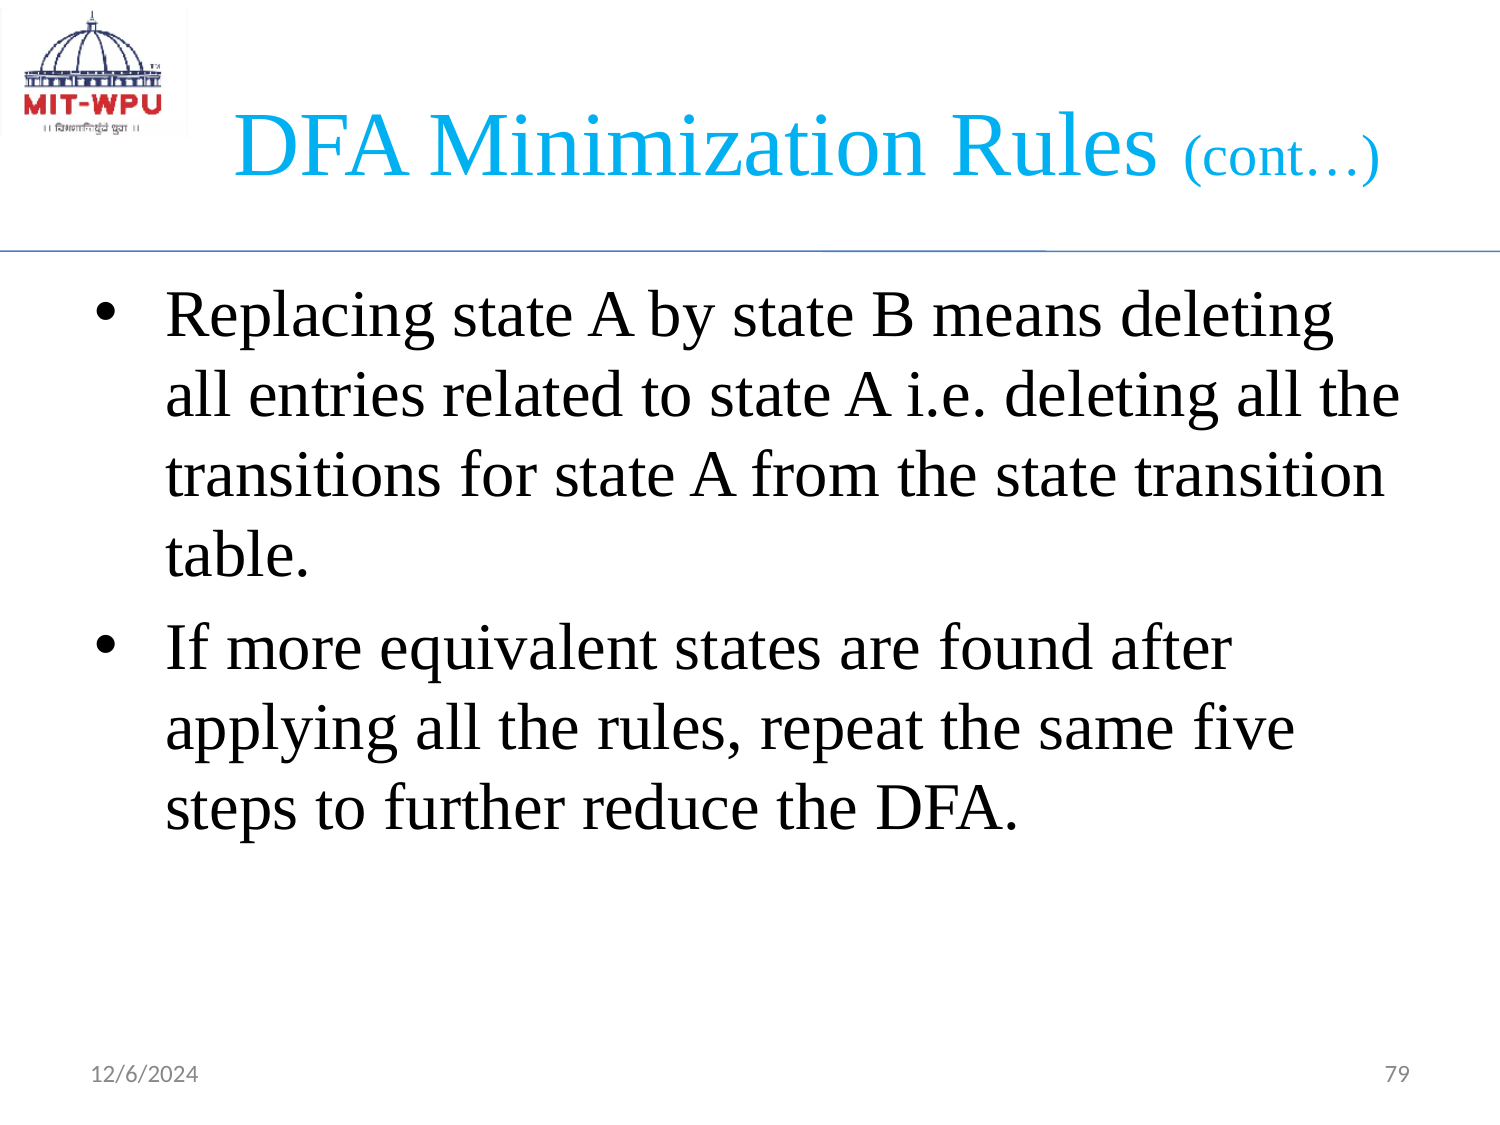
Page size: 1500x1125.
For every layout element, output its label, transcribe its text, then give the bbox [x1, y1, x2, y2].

title DFA Minimization Rules (cont…) [75, 45, 1425, 233]
picture [0, 8, 188, 137]
slide_number ‹#› [1074, 1042, 1425, 1103]
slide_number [75, 1042, 425, 1103]
list Replacing state A by state B means deleting all entries related to state A i.e. deleting all the transitions for state A from the state transition table. If more equivalent states are found after applying all the rules, repeat the same five steps to further reduce the DFA. [75, 262, 1425, 1005]
